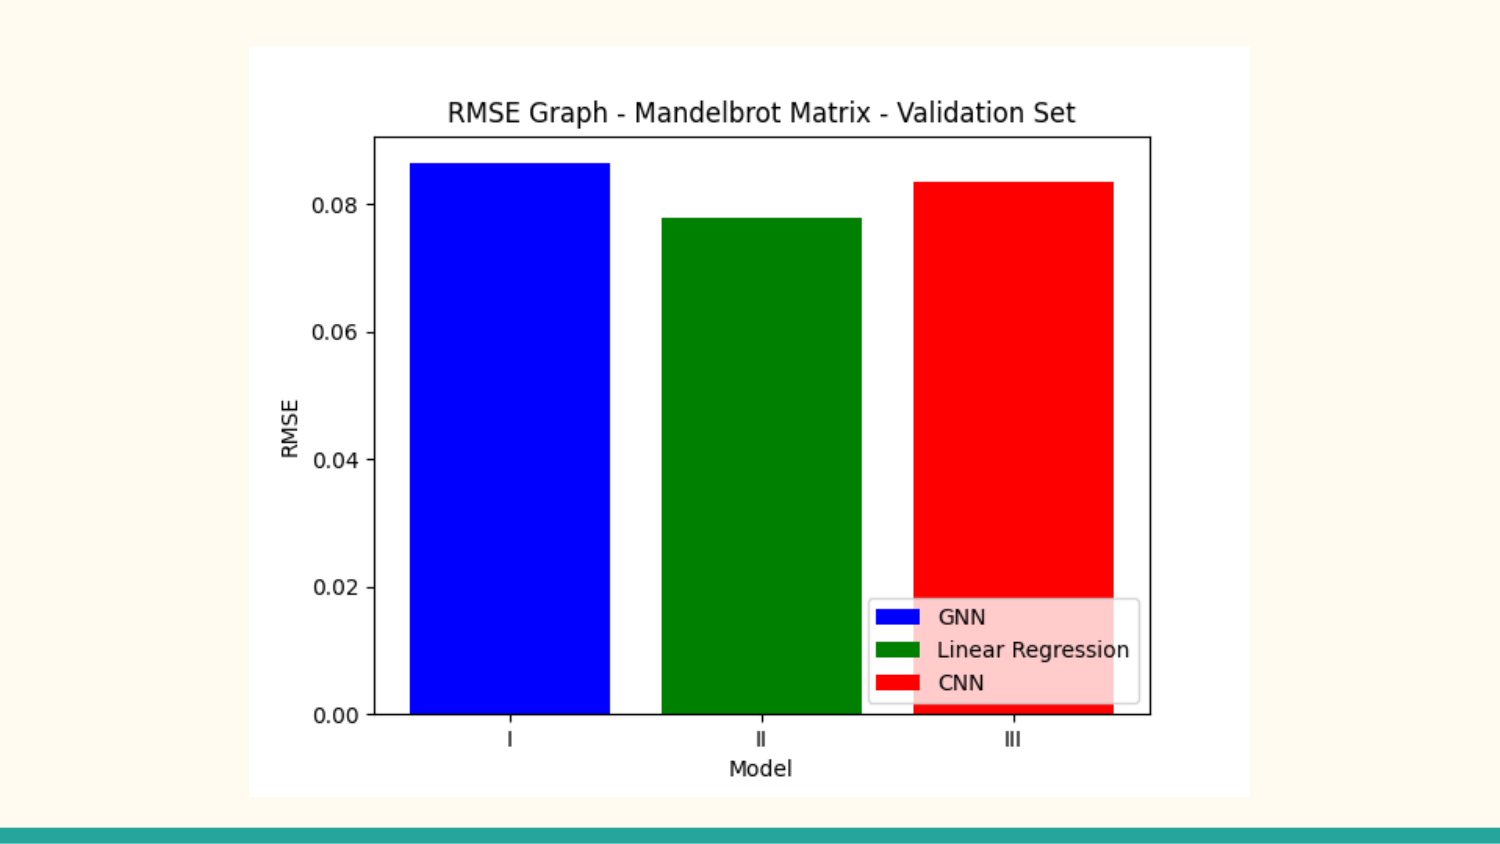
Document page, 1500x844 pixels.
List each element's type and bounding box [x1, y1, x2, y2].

picture [249, 46, 1251, 798]
